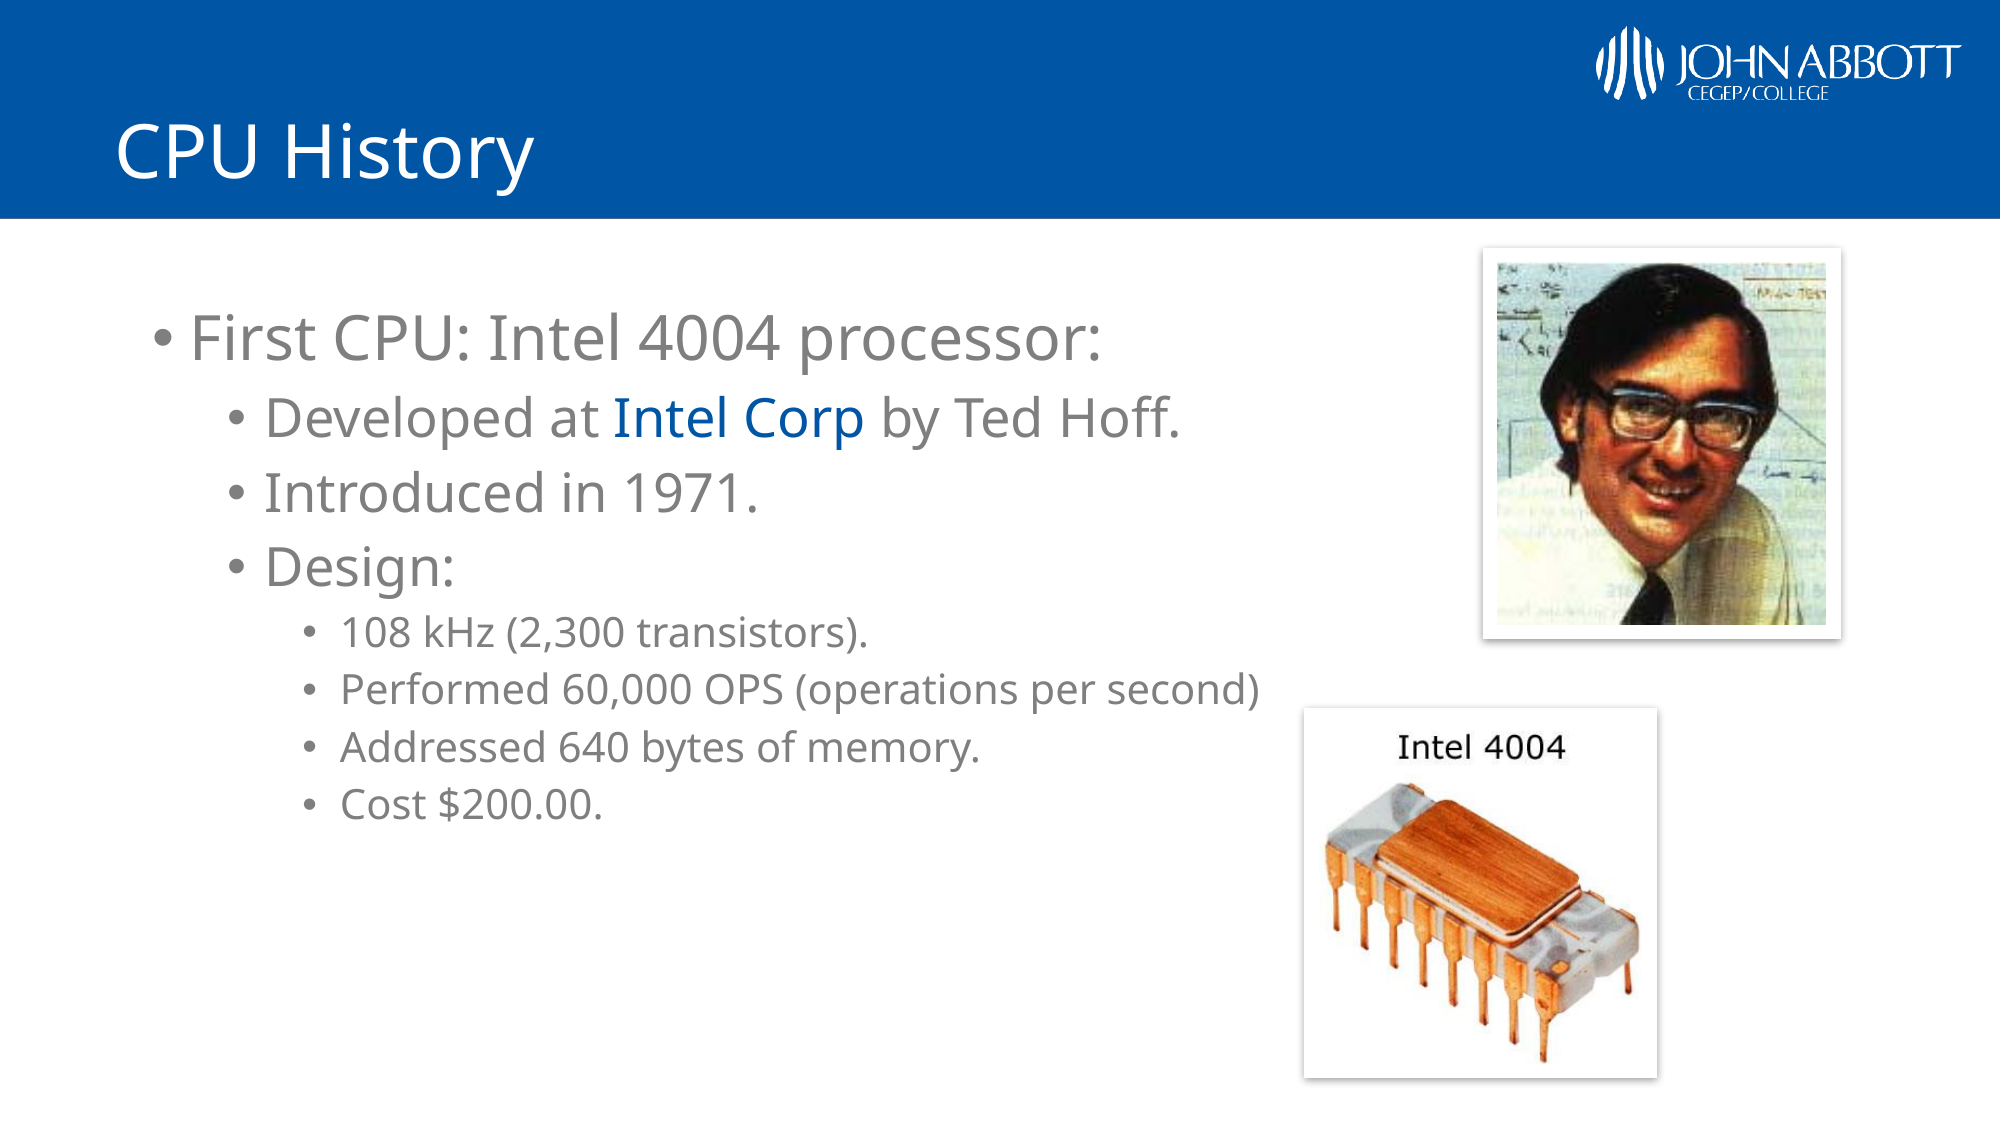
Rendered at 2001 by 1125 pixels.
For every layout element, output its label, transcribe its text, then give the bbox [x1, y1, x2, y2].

title CPU History [99, 0, 1863, 202]
picture [1318, 722, 1643, 1065]
picture [1496, 261, 1827, 625]
list First CPU: Intel 4004 processor: Developed at Intel Corp by Ted Hoff. Introduced in 1971. Design: 108 kHz (2,300 transistors). Performed 60,000 OPS (operations per second) Addressed 640 bytes of memory. Cost $200.00. [137, 299, 1863, 1014]
picture [1863, 26, 1962, 100]
